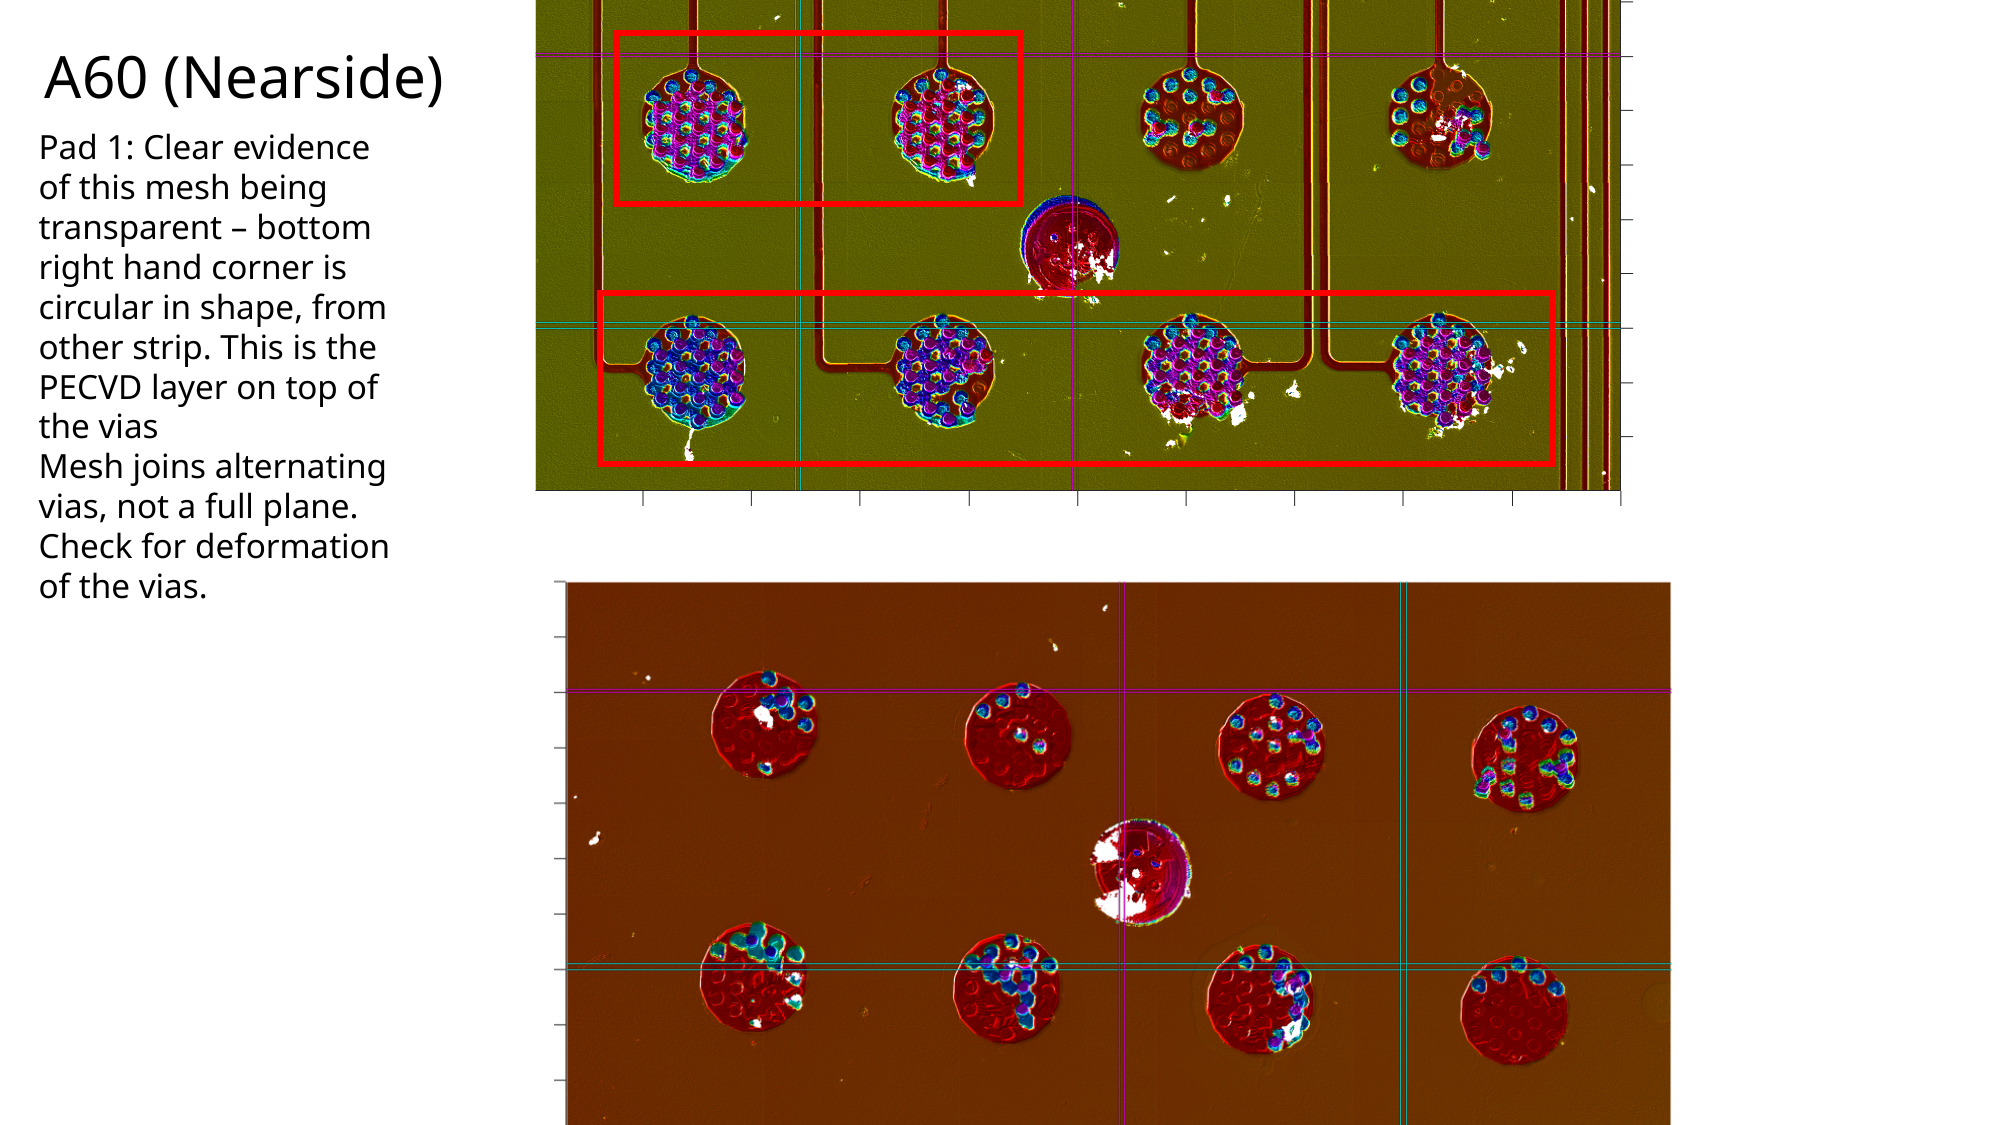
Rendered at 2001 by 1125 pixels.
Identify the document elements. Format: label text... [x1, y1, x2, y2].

text_box A60 (Nearside) [29, 33, 474, 118]
picture [518, 0, 1634, 506]
picture [553, 579, 1679, 1125]
text_box Pad 1: Clear evidence of this mesh being transparent – bottom right hand corner is circular in shape, from other strip. This is the PECVD layer on top of the vias Mesh joins alternating vias, not a full plane. Check for deformation of the vias. [23, 118, 422, 613]
